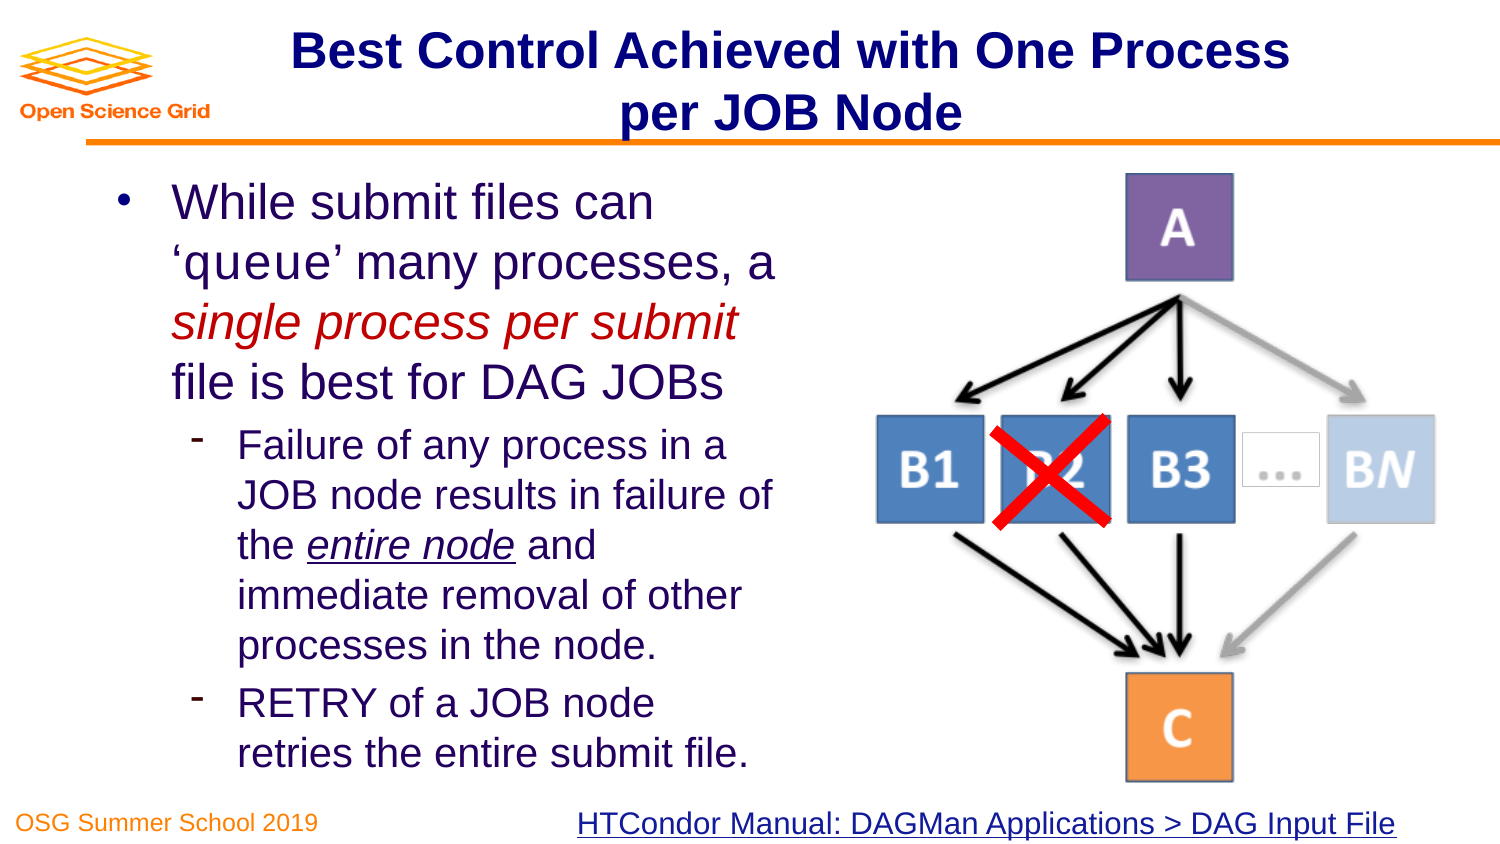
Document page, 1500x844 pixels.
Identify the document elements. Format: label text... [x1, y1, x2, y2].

picture [861, 173, 1449, 797]
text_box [997, 421, 1104, 523]
title Best Control Achieved with One Process per JOB Node [229, 8, 1353, 149]
list While submit files can ‘queue’ many processes, a single process per submit file is best for DAG JOBs Failure of any process in a JOB node results in failure of the entire node and immediate removal of other processes in the node. RETRY of a JOB node retries the entire submit file. [100, 161, 798, 777]
picture [0, 20, 229, 134]
text_box HTCondor Manual: DAGMan Applications > DAG Input File [430, 796, 1412, 844]
